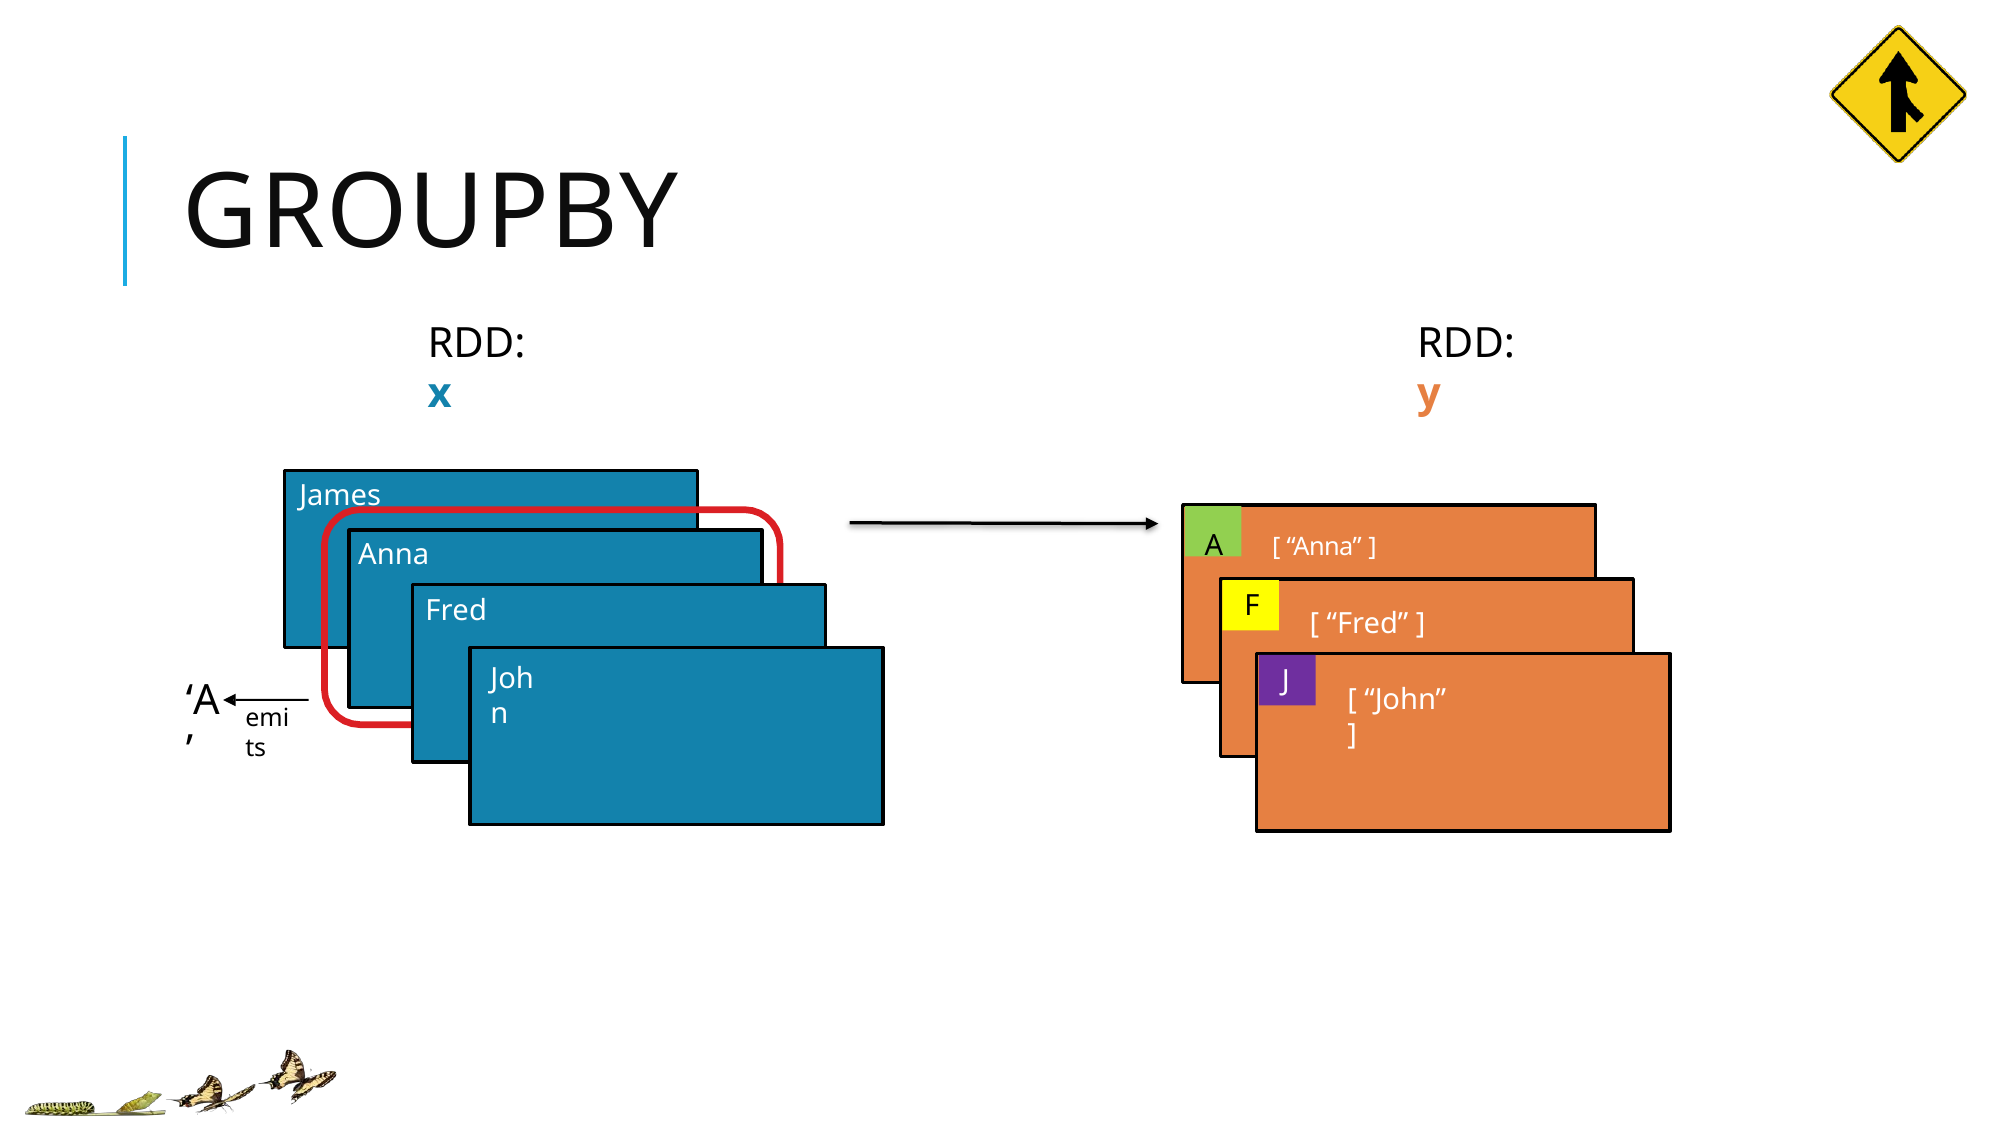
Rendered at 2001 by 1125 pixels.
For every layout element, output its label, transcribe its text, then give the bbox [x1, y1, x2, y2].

text_box [1256, 653, 1671, 832]
text_box [1184, 506, 1242, 557]
text_box [1222, 580, 1279, 631]
text_box [19, 1046, 349, 1125]
text_box [469, 647, 884, 825]
title GROUPBY [180, 143, 1819, 331]
text_box [1829, 25, 1967, 163]
text_box [1182, 505, 1596, 683]
text_box James Anna Fred [297, 476, 488, 626]
text_box [840, 504, 1180, 548]
text_box [1220, 751, 1256, 757]
text_box [412, 584, 826, 763]
text_box ‘A’ [183, 672, 225, 773]
text_box [849, 517, 1159, 530]
text_box [225, 693, 309, 707]
text_box [488, 509, 781, 584]
text_box [284, 470, 698, 648]
text_box [324, 626, 412, 725]
text_box F [1242, 586, 1260, 622]
text_box RDD: x [425, 315, 544, 416]
text_box emits [243, 701, 298, 762]
text_box A [ “Anna” ] [ “Fred” ] [ “John” ] [1202, 512, 1455, 751]
text_box [1455, 579, 1634, 653]
text_box RDD: y [1415, 315, 1534, 416]
text_box John [488, 659, 544, 730]
